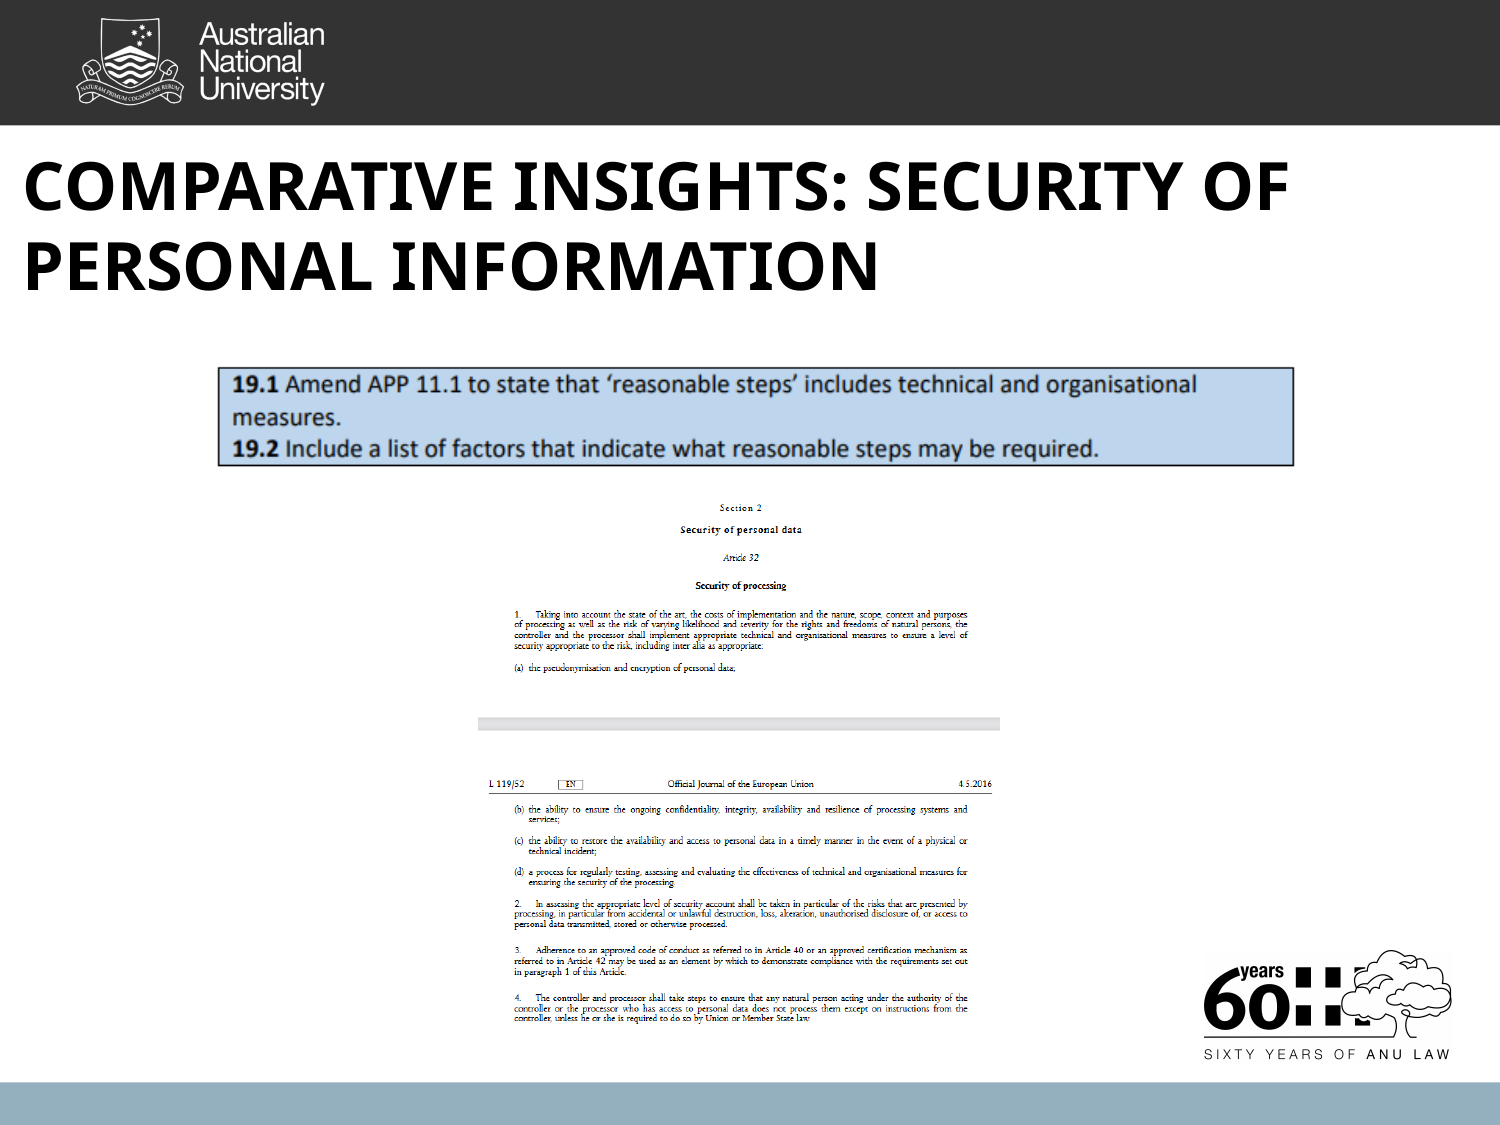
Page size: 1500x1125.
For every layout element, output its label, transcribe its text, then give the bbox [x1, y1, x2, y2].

picture [1204, 950, 1453, 1062]
picture [76, 18, 325, 106]
text_box COMPARATIVE INSIGHTS: SECURITY OF PERSONAL INFORMATION [11, 149, 1500, 299]
picture [201, 347, 1310, 1030]
